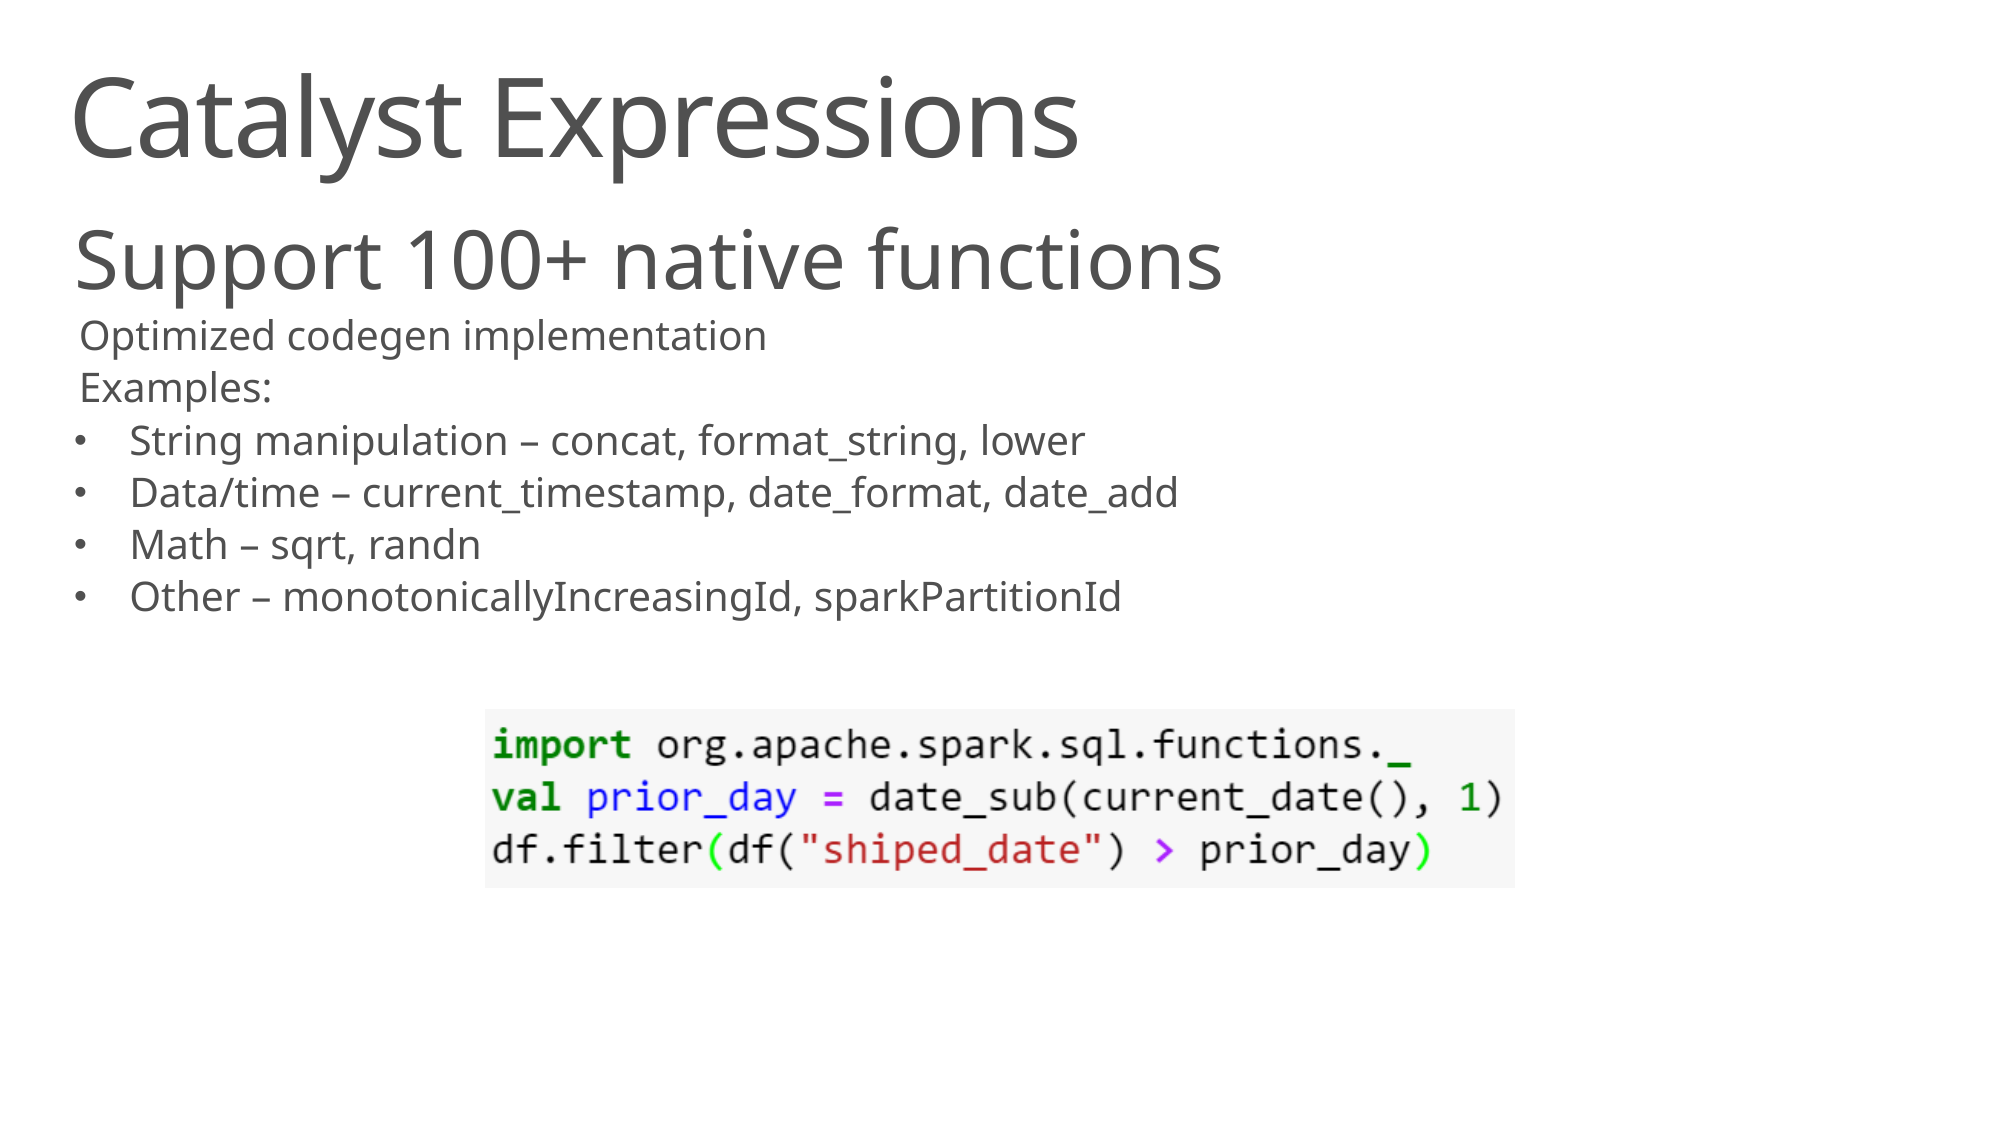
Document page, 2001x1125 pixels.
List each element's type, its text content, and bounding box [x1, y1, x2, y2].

title Catalyst Expressions [44, 47, 1957, 196]
list Support 100+ native functions Optimized codegen implementation Examples: String manipulation – concat, format_string, lower Data/time – current_timestamp, date_format, date_add Math – sqrt, randn Other – monotonicallyIncreasingId, sparkPartitionId [44, 195, 1956, 695]
picture [484, 709, 1515, 888]
